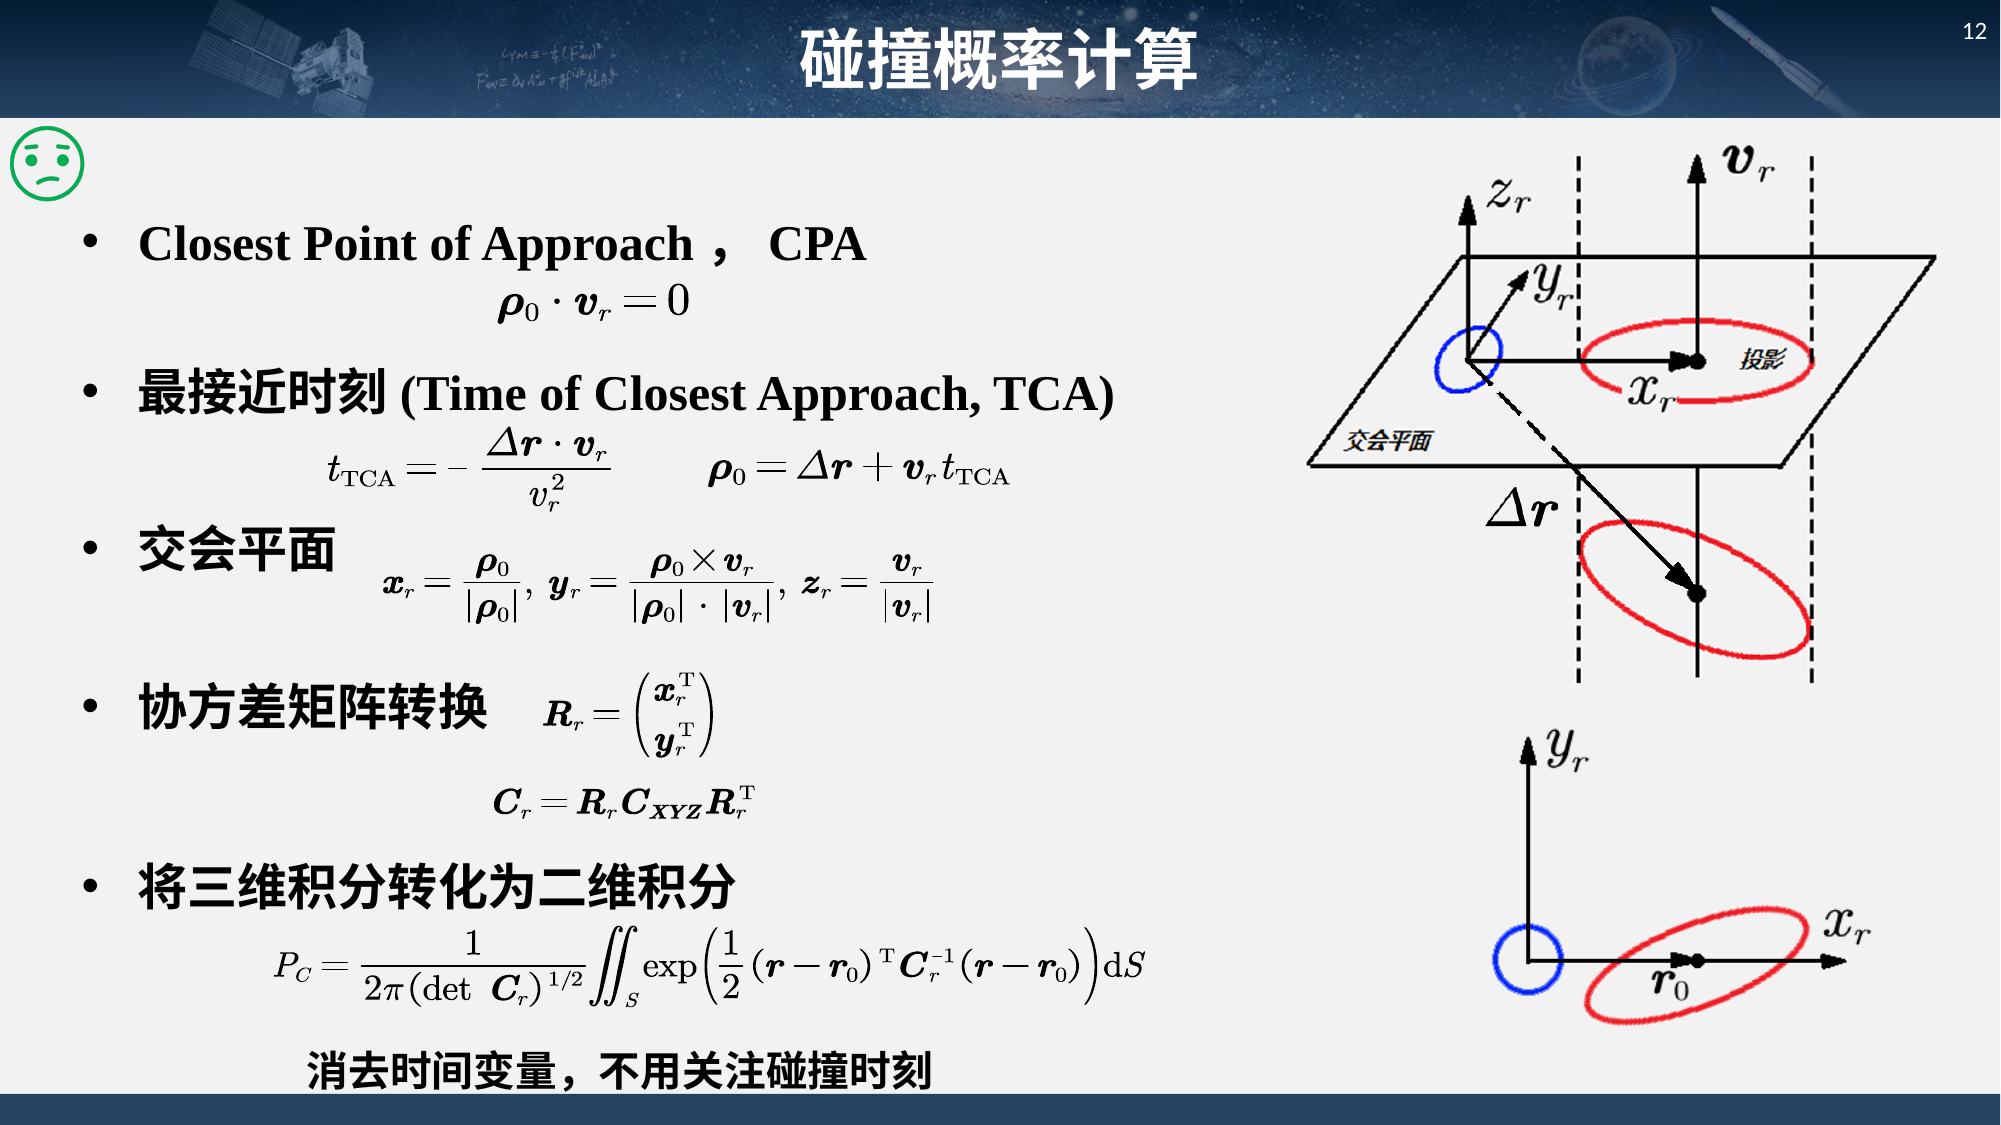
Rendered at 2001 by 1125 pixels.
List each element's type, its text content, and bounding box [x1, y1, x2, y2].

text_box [323, 415, 620, 526]
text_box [270, 918, 1173, 1020]
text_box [490, 778, 762, 832]
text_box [704, 438, 1018, 499]
text_box Closest Point of Approach，CPA 最接近时刻(Time of Closest Approach, TCA) 交会平面 协方差矩阵转换 将三维积分转化为二维积分 消去时间变量，不用关注碰撞时刻 [66, 172, 1933, 1103]
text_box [379, 535, 941, 636]
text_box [493, 270, 698, 337]
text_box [539, 663, 720, 770]
picture [1302, 132, 1940, 689]
text_box 碰撞概率计算 [0, 0, 2000, 117]
picture [1483, 709, 1882, 1038]
picture [0, 0, 2001, 211]
